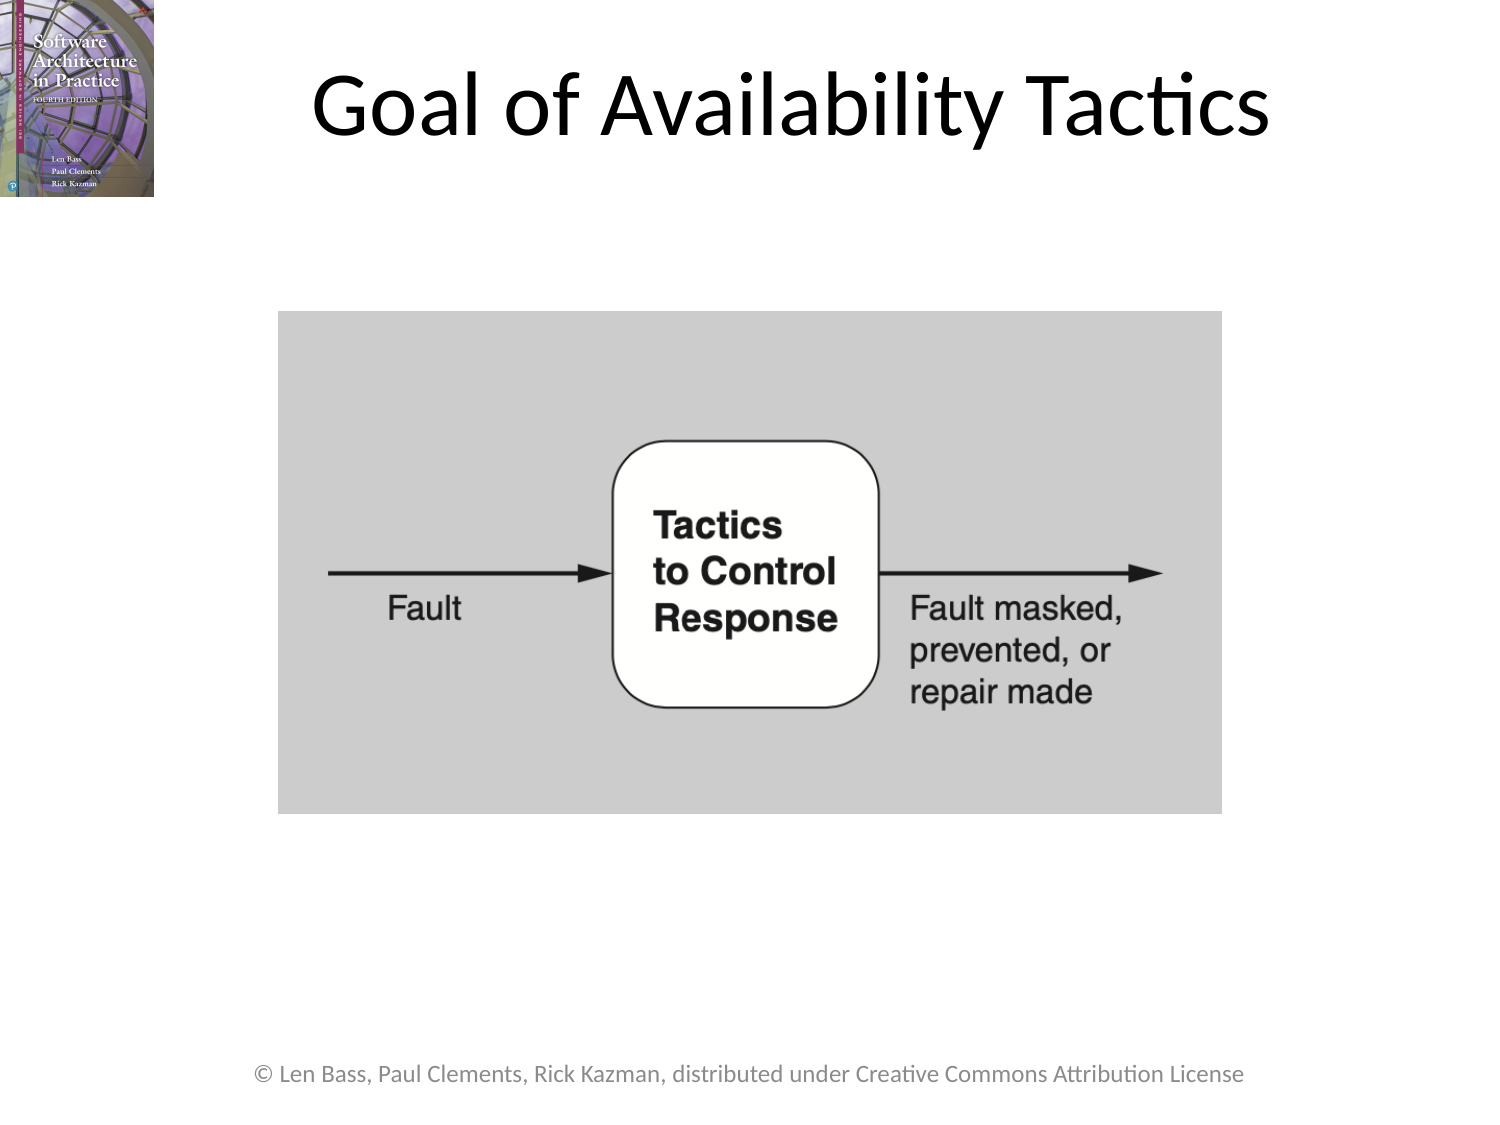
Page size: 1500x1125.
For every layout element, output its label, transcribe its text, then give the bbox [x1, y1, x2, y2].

picture [0, 0, 154, 197]
footer © Len Bass, Paul Clements, Rick Kazman, distributed under Creative Commons Attribution License [230, 1042, 1270, 1103]
title Goal of Availability Tactics [159, 45, 1425, 173]
picture [277, 311, 1223, 814]
